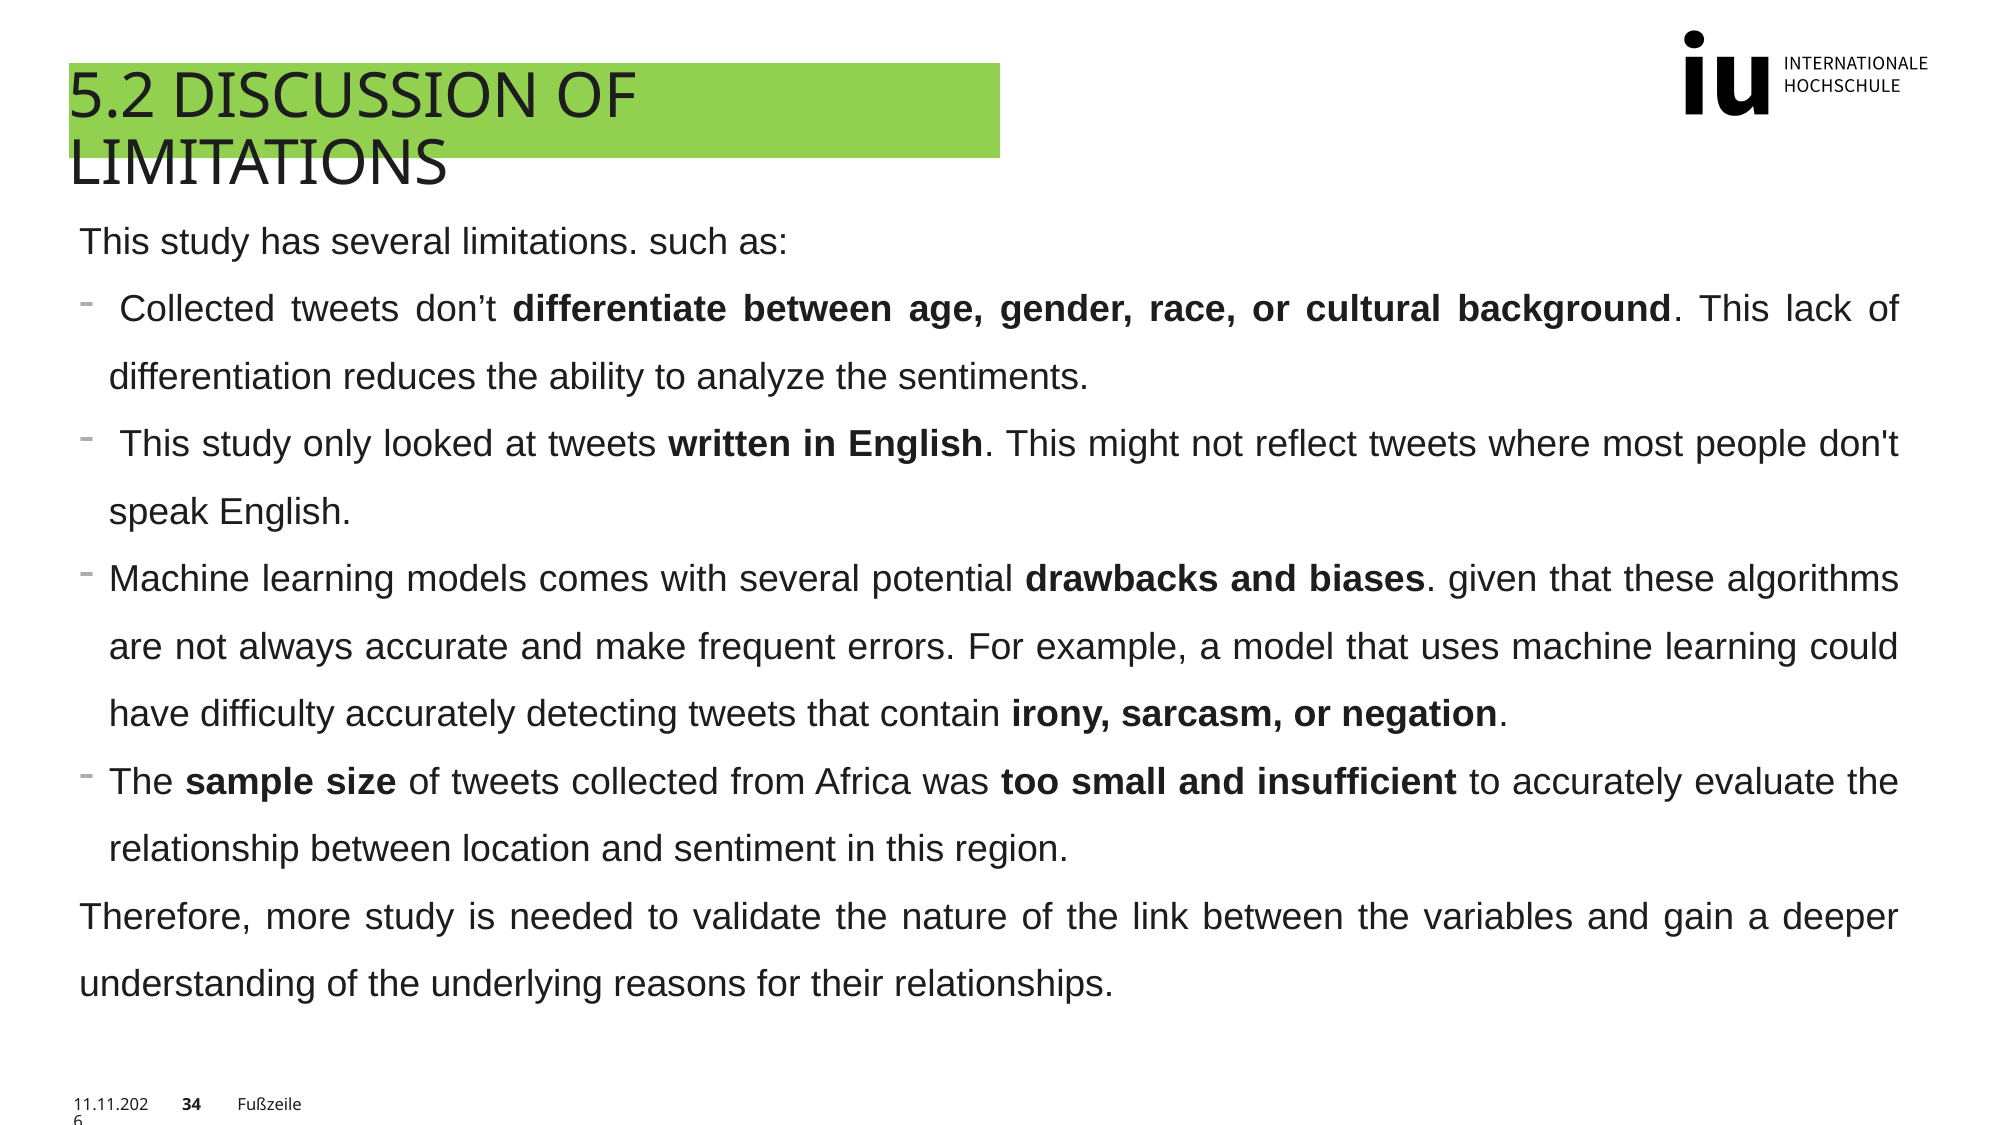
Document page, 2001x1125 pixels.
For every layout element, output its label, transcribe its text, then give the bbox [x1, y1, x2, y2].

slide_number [73, 1093, 151, 1116]
list This study has several limitations. such as: Collected tweets don’t differentiate between age, gender, race, or cultural background. This lack of differentiation reduces the ability to analyze the sentiments. This study only looked at tweets written in English. This might not reflect tweets where most people don't speak English. Machine learning models comes with several potential drawbacks and biases. given that these algorithms are not always accurate and make frequent errors. For example, a model that uses machine learning could have difficulty accurately detecting tweets that contain irony, sarcasm, or negation. The sample size of tweets collected from Africa was too small and insufficient to accurately evaluate the relationship between location and sentiment in this region. Therefore, more study is needed to validate the nature of the link between the variables and gain a deeper understanding of the underlying reasons for their relationships. [73, 194, 1935, 1053]
title 5.2 DISCUSSION of Limitations [69, 63, 1000, 159]
slide_number 34 [157, 1093, 226, 1116]
footer Fußzeile [237, 1093, 1956, 1116]
picture [1628, 0, 1985, 172]
